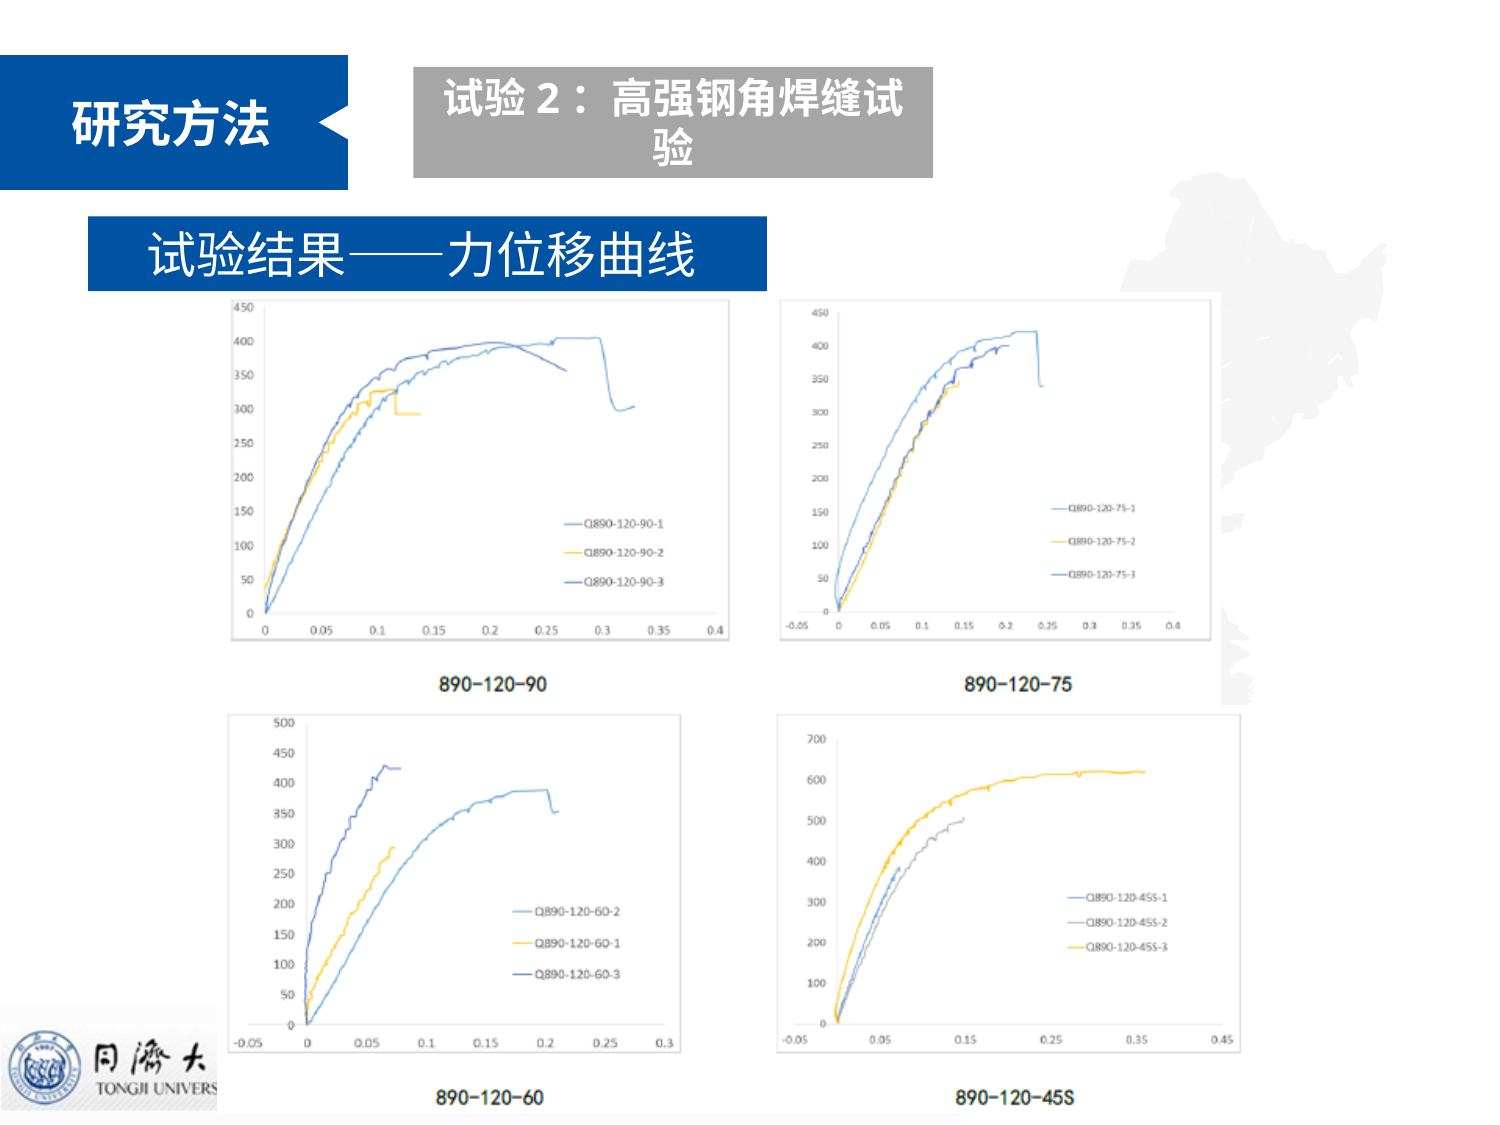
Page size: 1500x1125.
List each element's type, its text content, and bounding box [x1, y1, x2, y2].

text_box 研究方法 [0, 54, 349, 191]
picture [0, 292, 1271, 1125]
text_box 试验结果——力位移曲线 [88, 216, 767, 292]
text_box 试验2：高强钢角焊缝试验 [412, 66, 934, 179]
text_box [316, 99, 356, 145]
